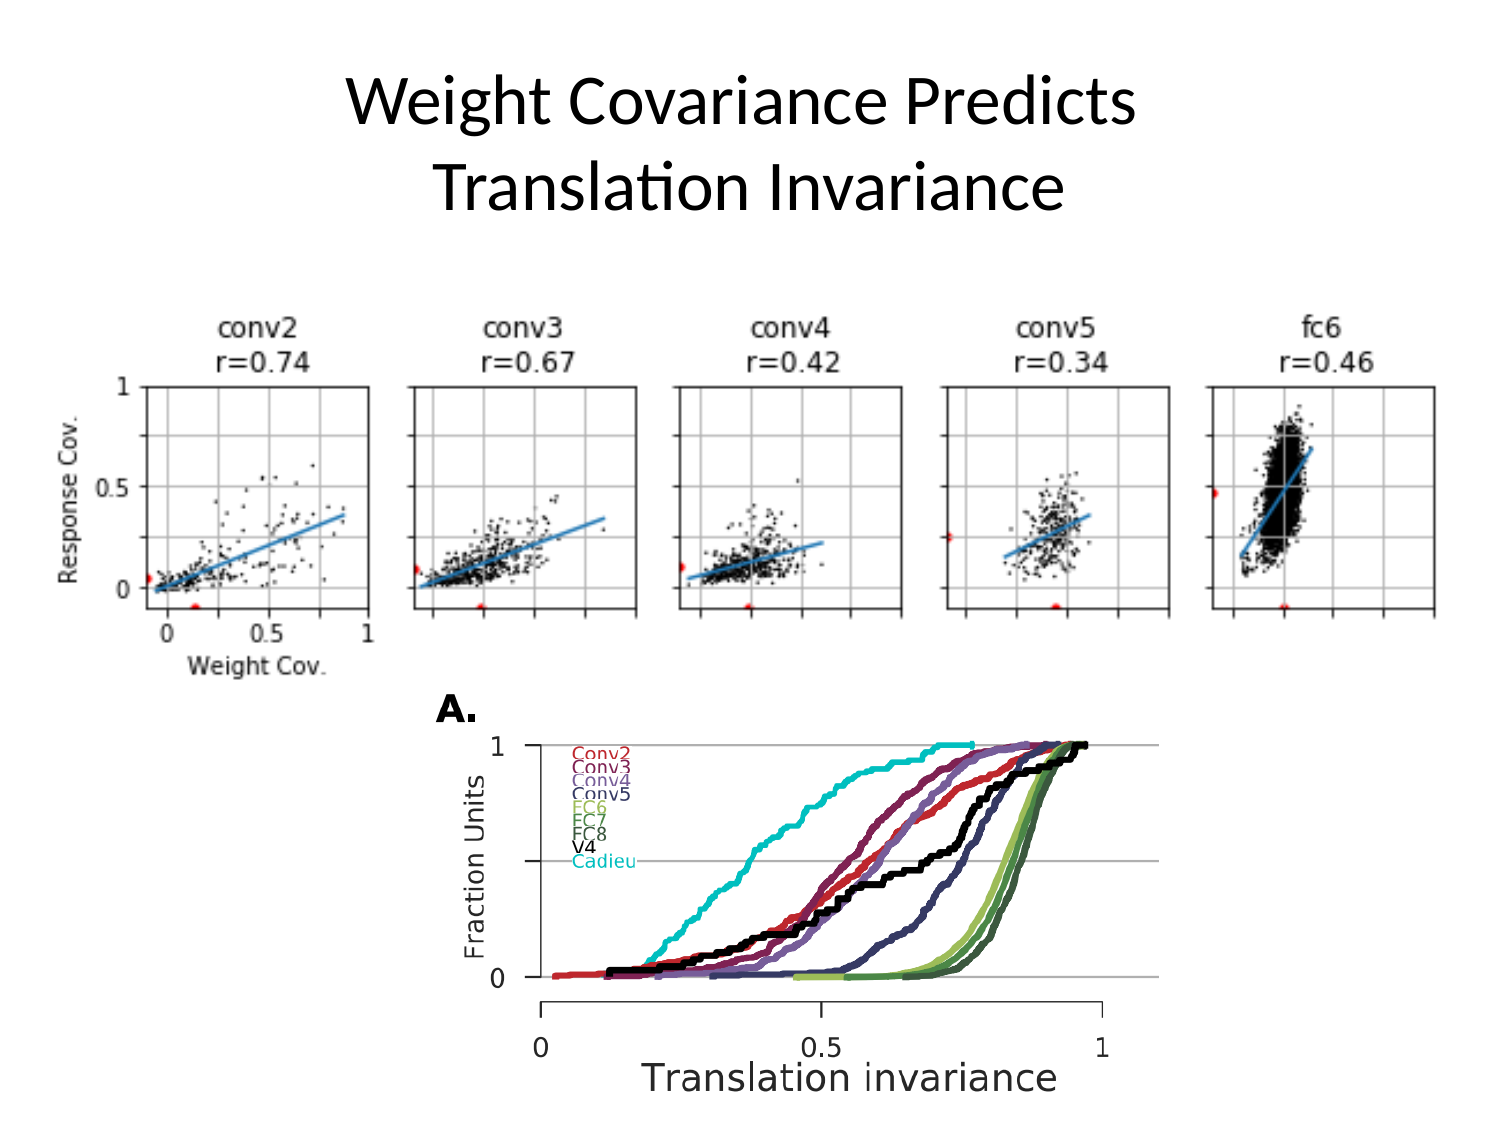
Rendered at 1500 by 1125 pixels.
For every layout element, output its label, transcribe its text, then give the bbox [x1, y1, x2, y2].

title Weight Covariance Predicts Translation Invariance [75, 45, 1425, 233]
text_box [432, 574, 1202, 1125]
picture [45, 299, 1457, 696]
